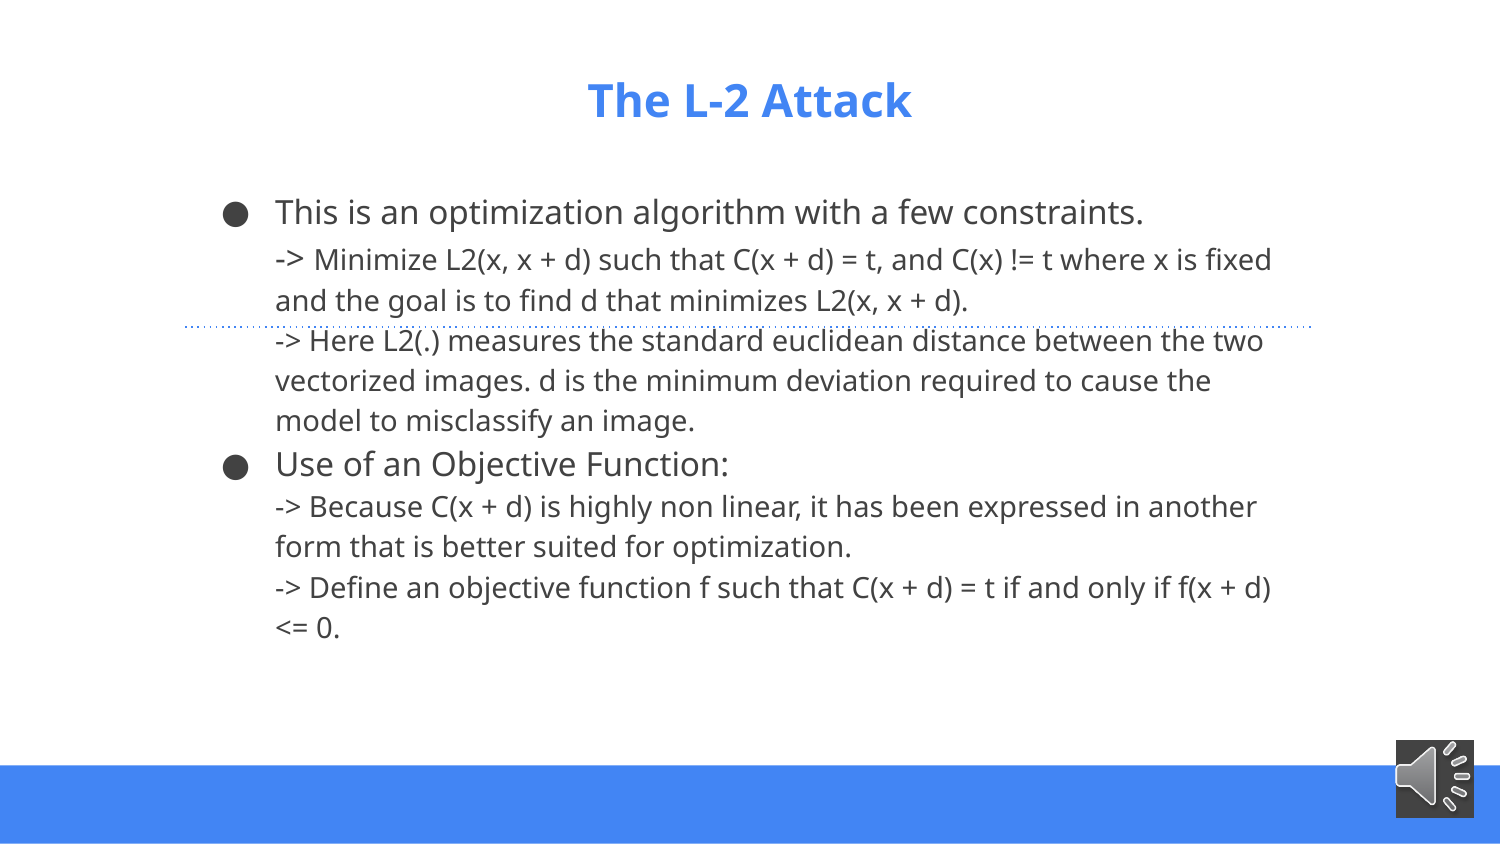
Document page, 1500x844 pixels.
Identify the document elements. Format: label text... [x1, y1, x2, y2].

list This is an optimization algorithm with a few constraints. -> Minimize L2(x, x + d) such that C(x + d) = t, and C(x) != t where x is fixed and the goal is to find d that minimizes L2(x, x + d). -> Here L2(.) measures the standard euclidean distance between the two vectorized images. d is the minimum deviation required to cause the model to misclassify an image. Use of an Objective Function: -> Because C(x + d) is highly non linear, it has been expressed in another form that is better suited for optimization. -> Define an objective function f such that C(x + d) = t if and only if f(x + d) <= 0. [185, 170, 1315, 748]
picture [1394, 738, 1476, 819]
title The L-2 Attack [185, 49, 1315, 142]
